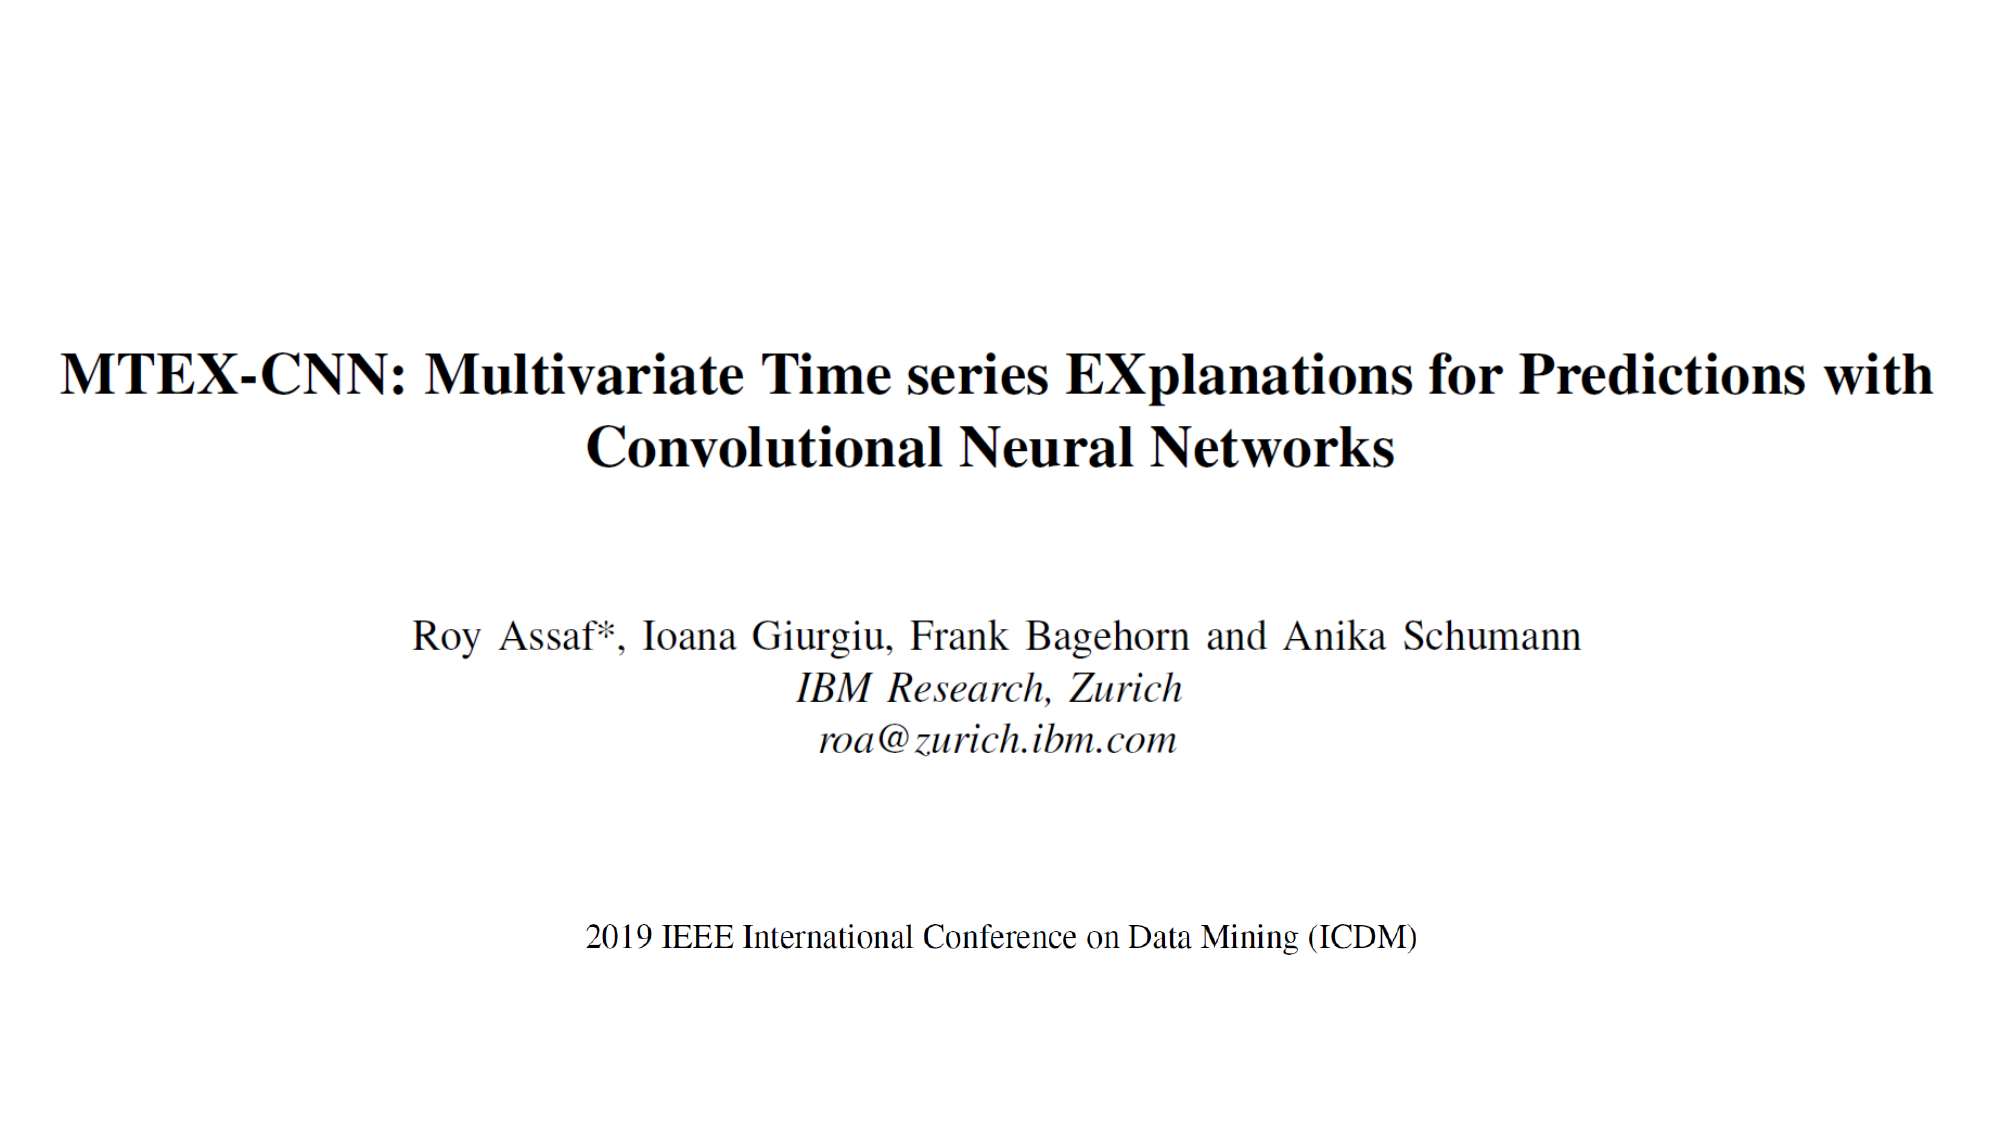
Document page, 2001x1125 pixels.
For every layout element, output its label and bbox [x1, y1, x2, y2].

picture [576, 912, 1424, 959]
picture [0, 321, 2000, 804]
